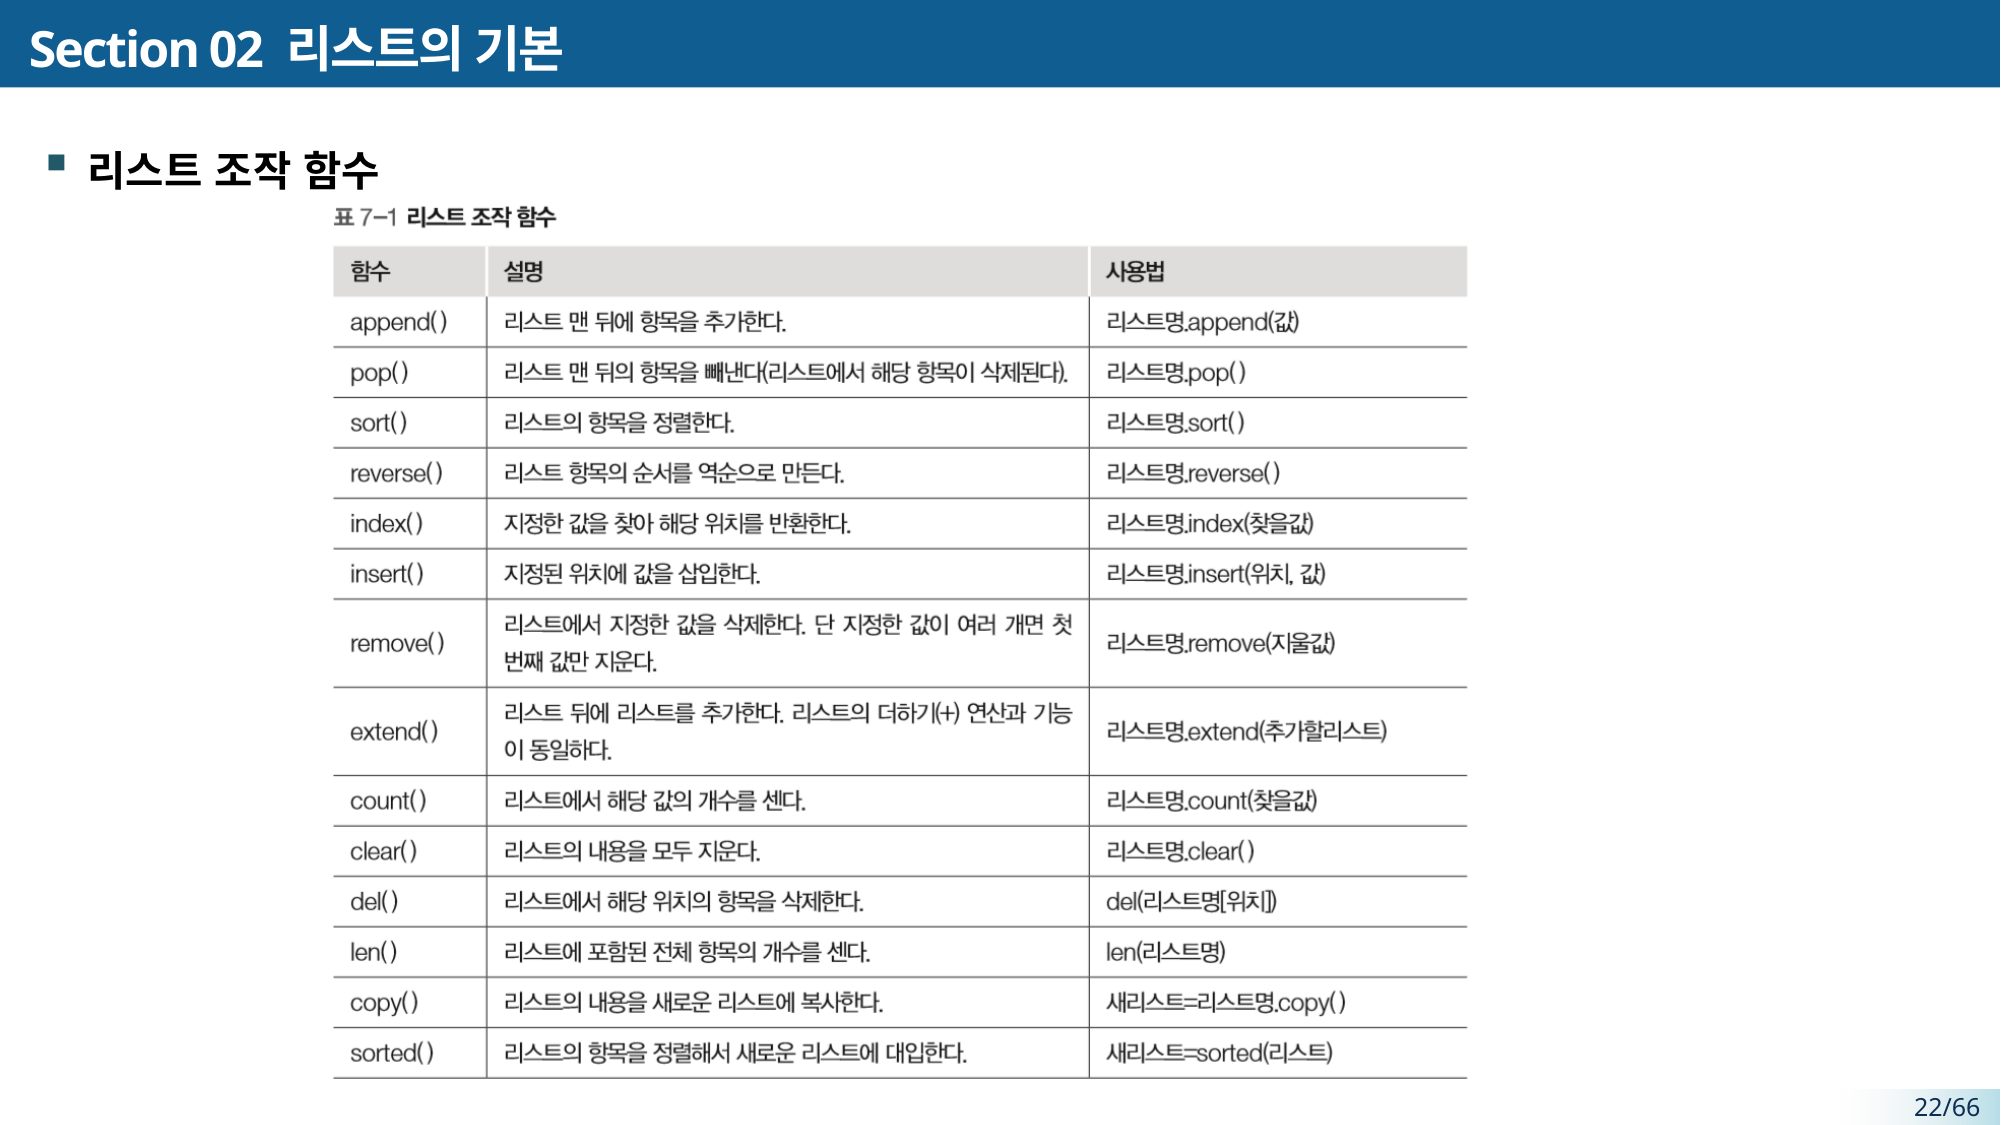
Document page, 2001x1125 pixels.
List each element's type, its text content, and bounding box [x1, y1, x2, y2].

list 리스트 조작 함수 [13, 126, 1975, 1057]
picture [327, 200, 1473, 1085]
title Section 02 리스트의 기본 [13, 8, 1717, 87]
